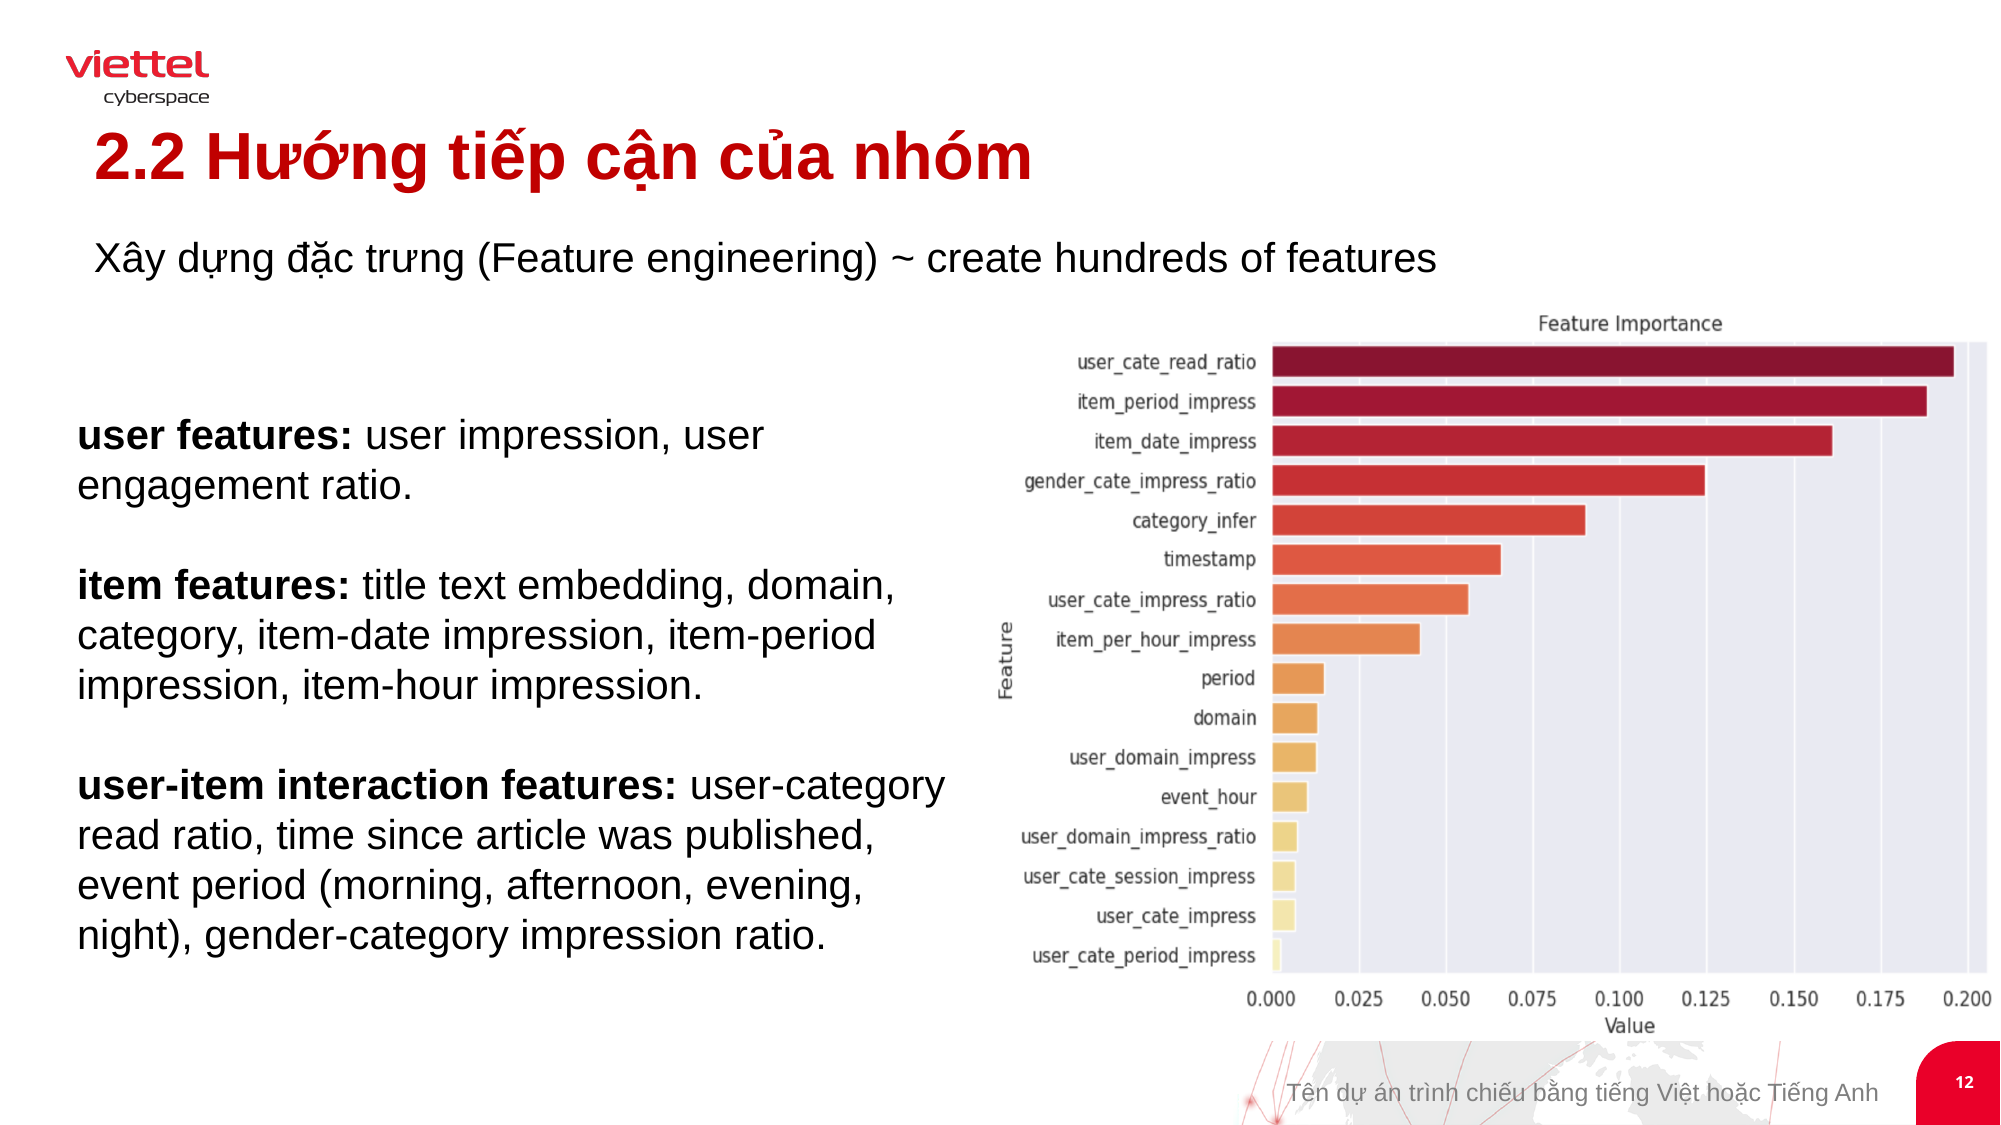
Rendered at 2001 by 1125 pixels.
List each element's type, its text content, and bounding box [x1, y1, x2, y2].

text_box Xây dựng đặc trưng (Feature engineering) ~ create hundreds of features [79, 216, 1726, 296]
text_box 2.2 Hướng tiếp cận của nhóm [79, 114, 1745, 226]
picture [65, 50, 209, 106]
text_box user features: user impression, user engagement ratio. item features: title text embedding, domain, category, item-date impression, item-period impression, item-hour impression. user-item interaction features: user-category read ratio, time since article was published, event period (morning, afternoon, evening, night), gender-category impression ratio. [62, 392, 965, 973]
picture [970, 308, 2000, 1125]
